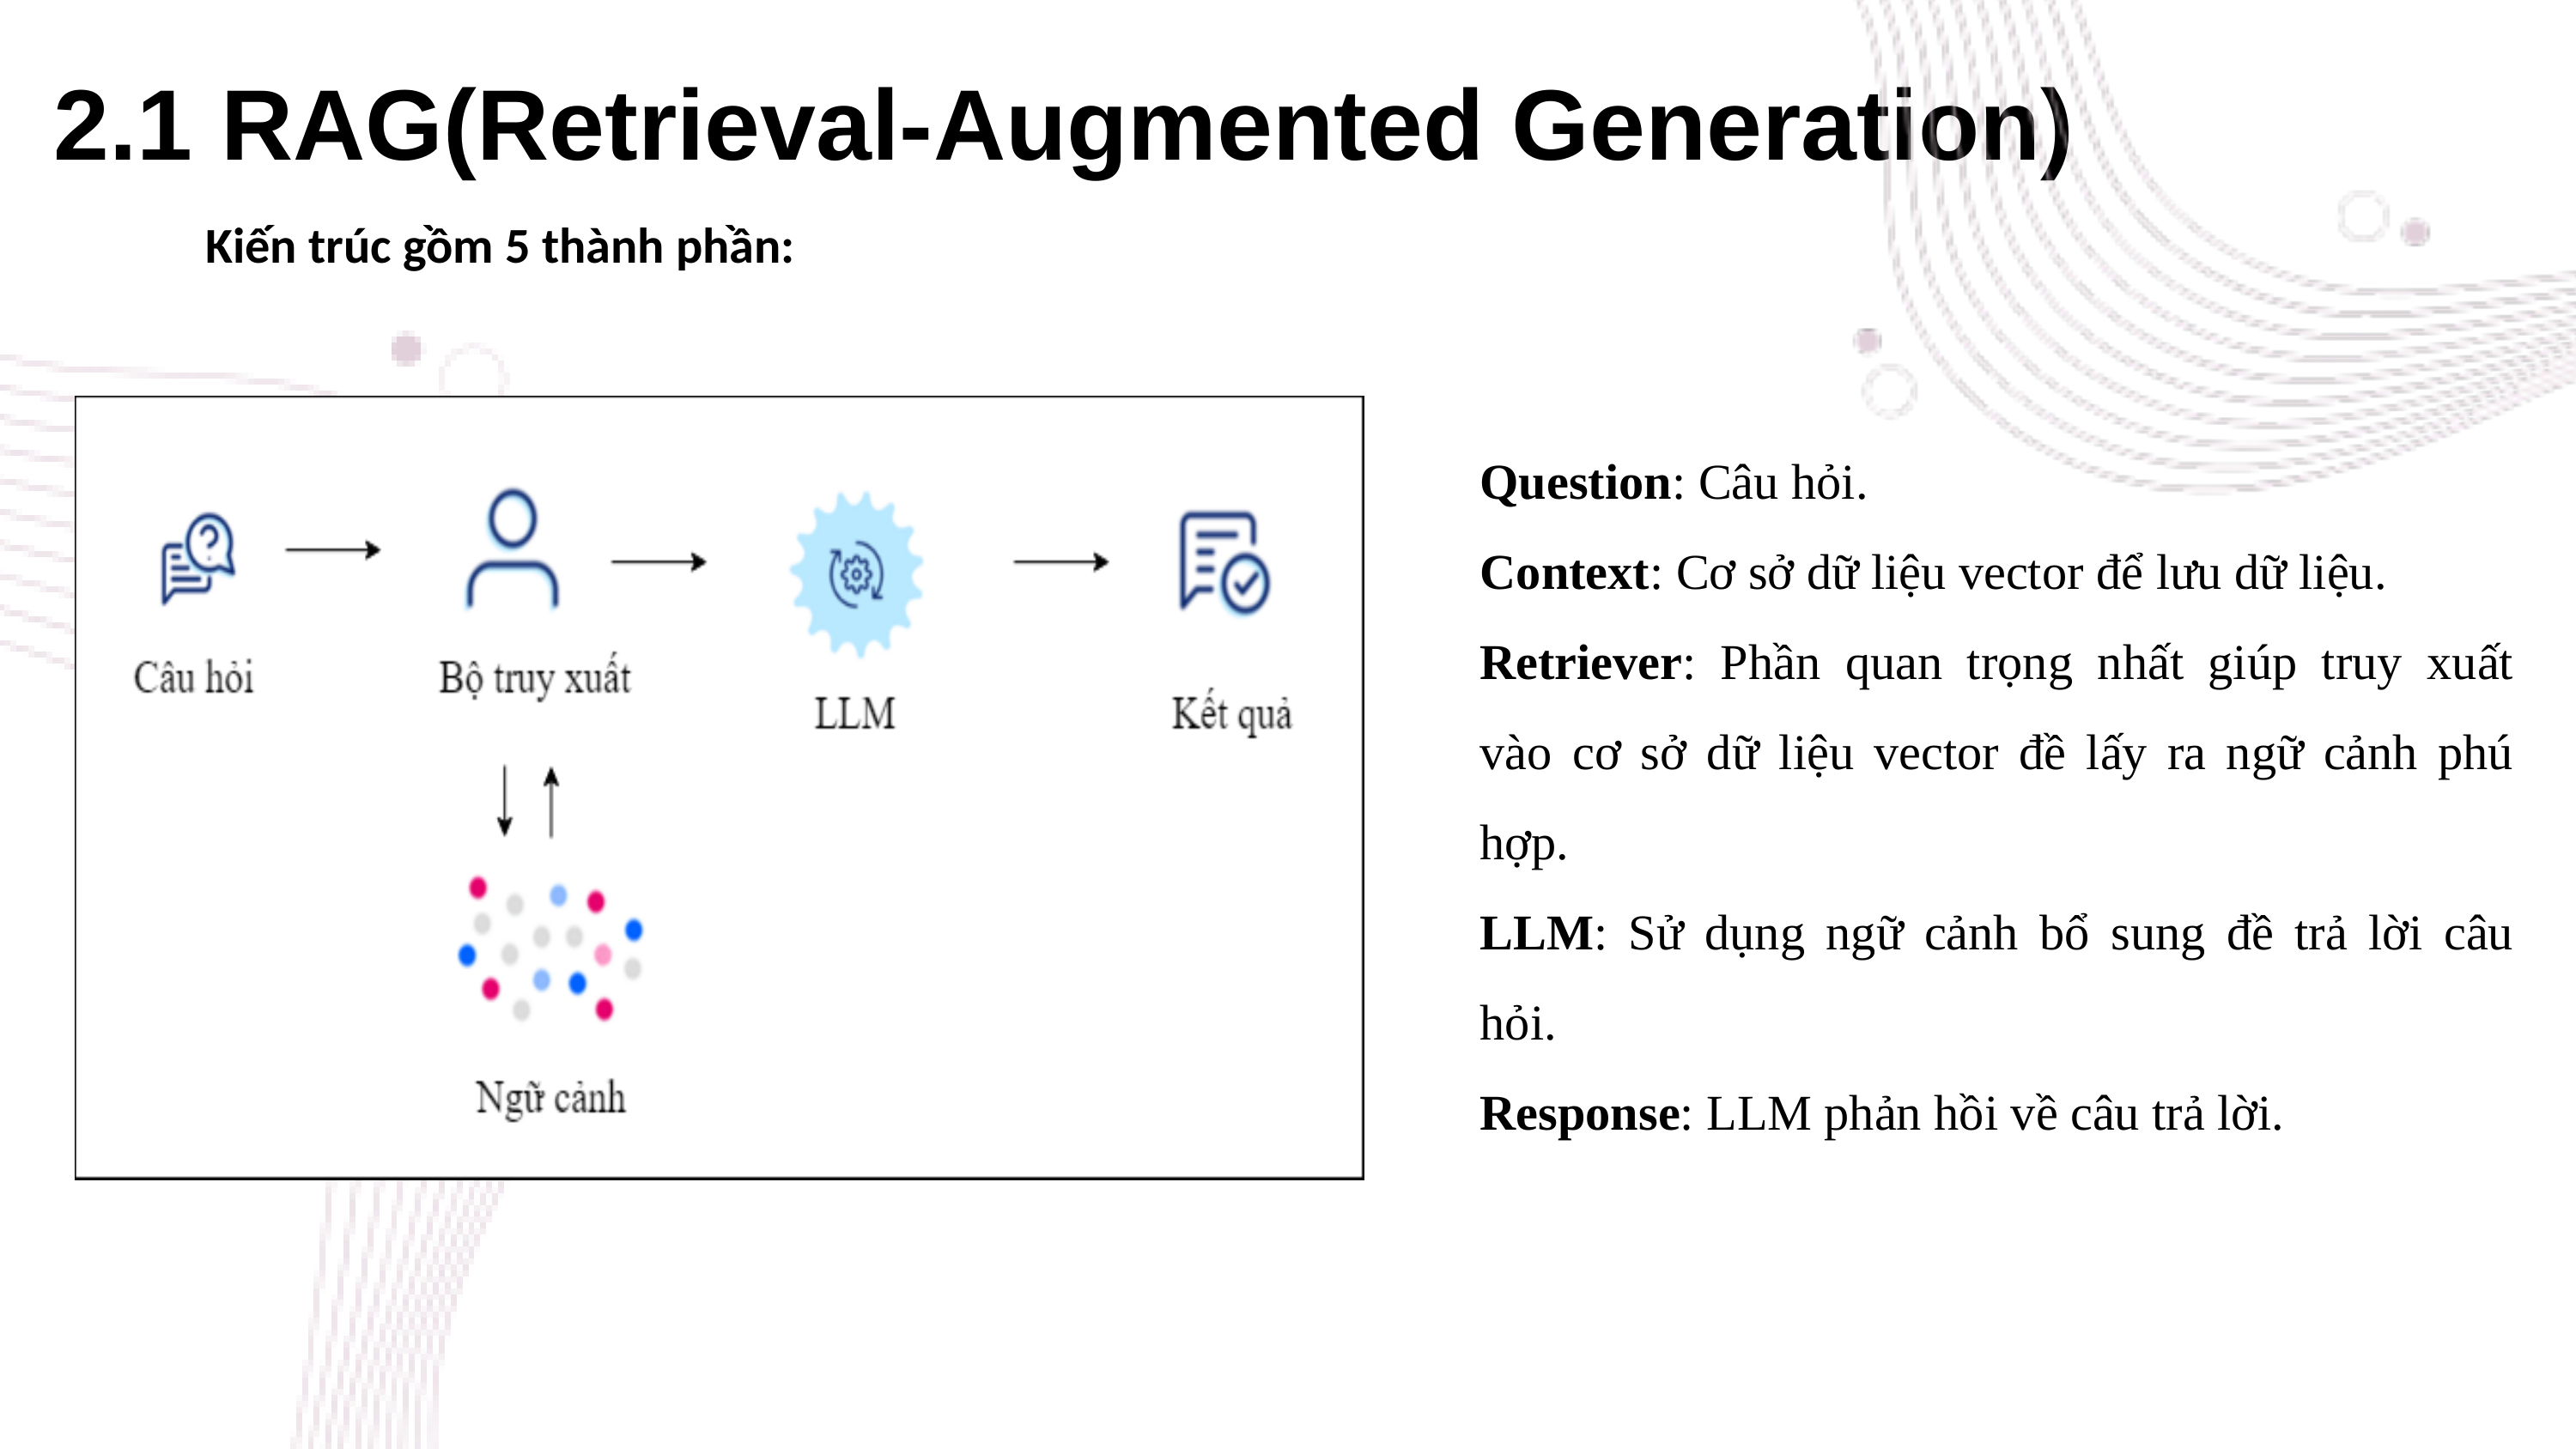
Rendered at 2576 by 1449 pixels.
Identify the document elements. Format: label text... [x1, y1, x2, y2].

picture [0, 230, 1364, 1449]
text_box 2.1 RAG(Retrieval-Augmented Generation) [53, 0, 1777, 180]
text_box Question: Câu hỏi. Context: Cơ sở dữ liệu vector để lưu dữ liệu. Retriever: Phần quan trọng nhất giúp truy xuất vào cơ sở dữ liệu vector đề lấy ra ngữ cảnh phú hợp. LLM: Sử dụng ngữ cảnh bổ sung đề trả lời câu hỏi. Response: LLM phản hồi về câu trả lời. [1467, 413, 2527, 1147]
text_box Kiến trúc gồm 5 thành phần: [193, 206, 1162, 280]
picture [1780, 0, 2576, 704]
